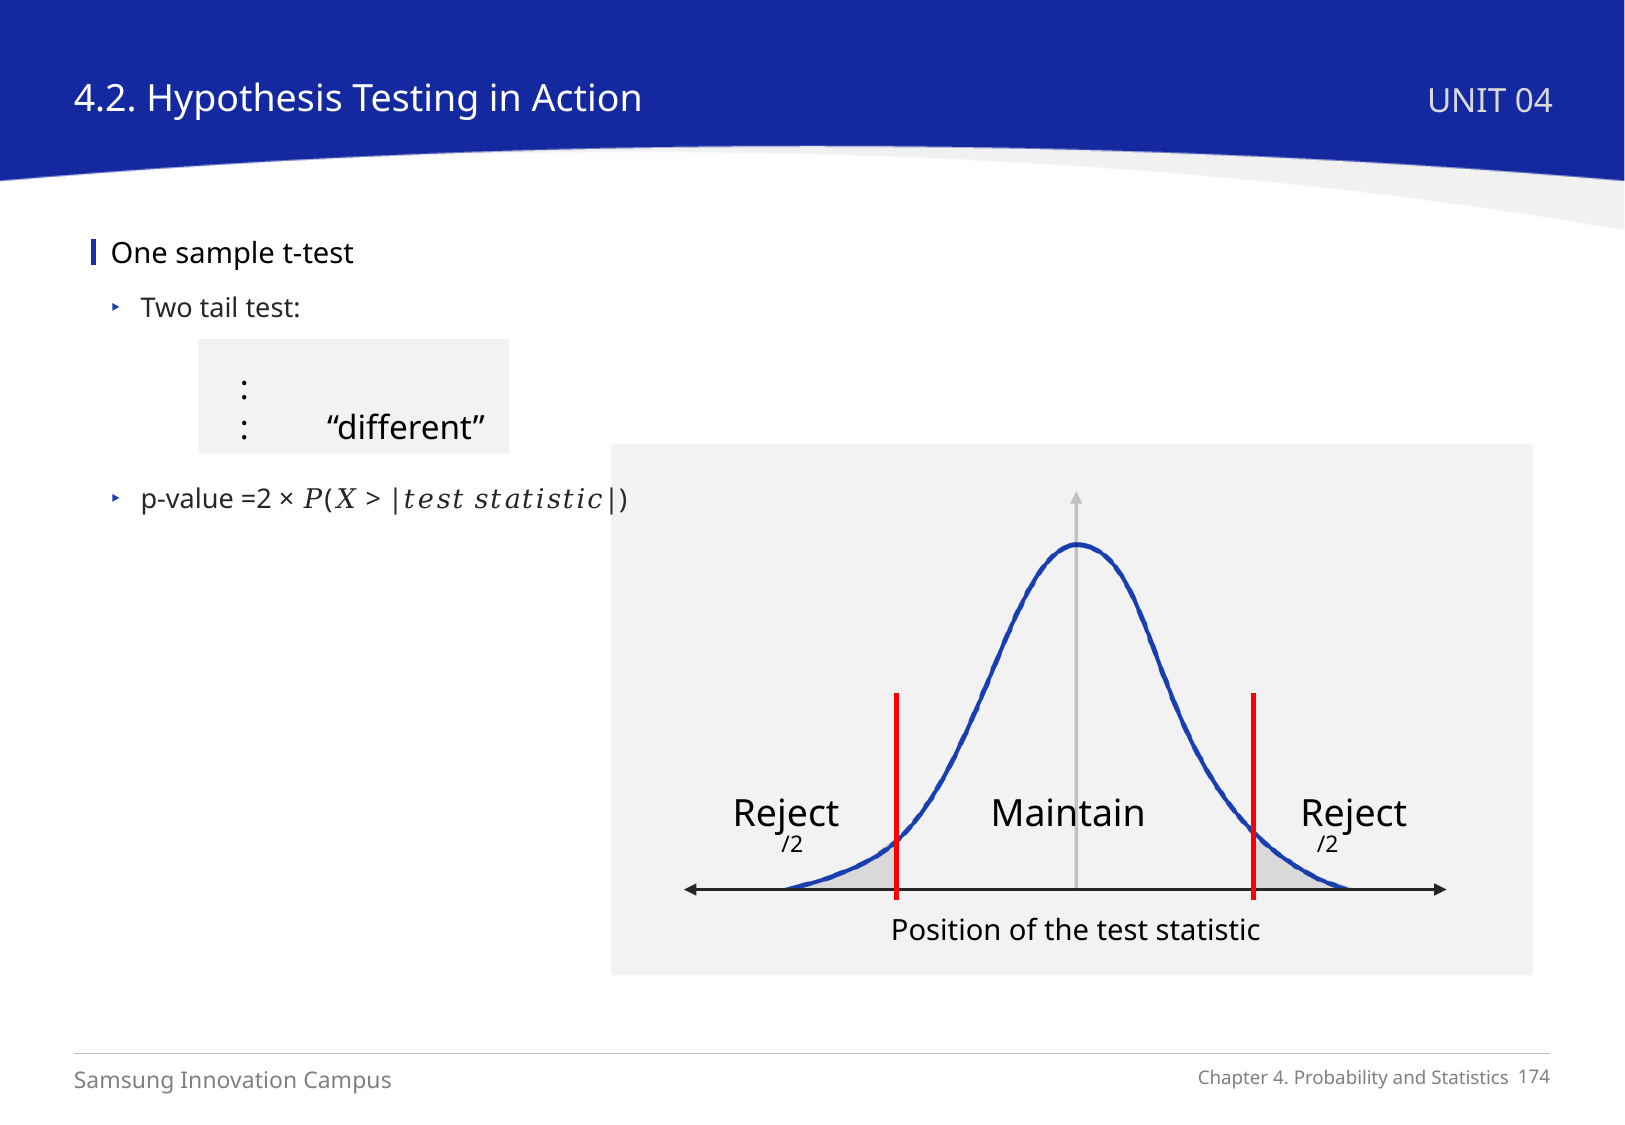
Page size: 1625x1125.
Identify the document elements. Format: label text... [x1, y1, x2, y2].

text_box One sample t-test [91, 233, 1599, 270]
text_box Two tail test: [110, 278, 1528, 336]
text_box p-value =2 × 𝑃(𝑋 > |𝑡𝑒𝑠𝑡 𝑠𝑡𝑎𝑡𝑖𝑠𝑡𝑖𝑐|) [110, 469, 1528, 527]
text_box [683, 491, 1454, 955]
text_box [610, 443, 1534, 976]
picture [0, 0, 1625, 1125]
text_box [73, 73, 1554, 120]
